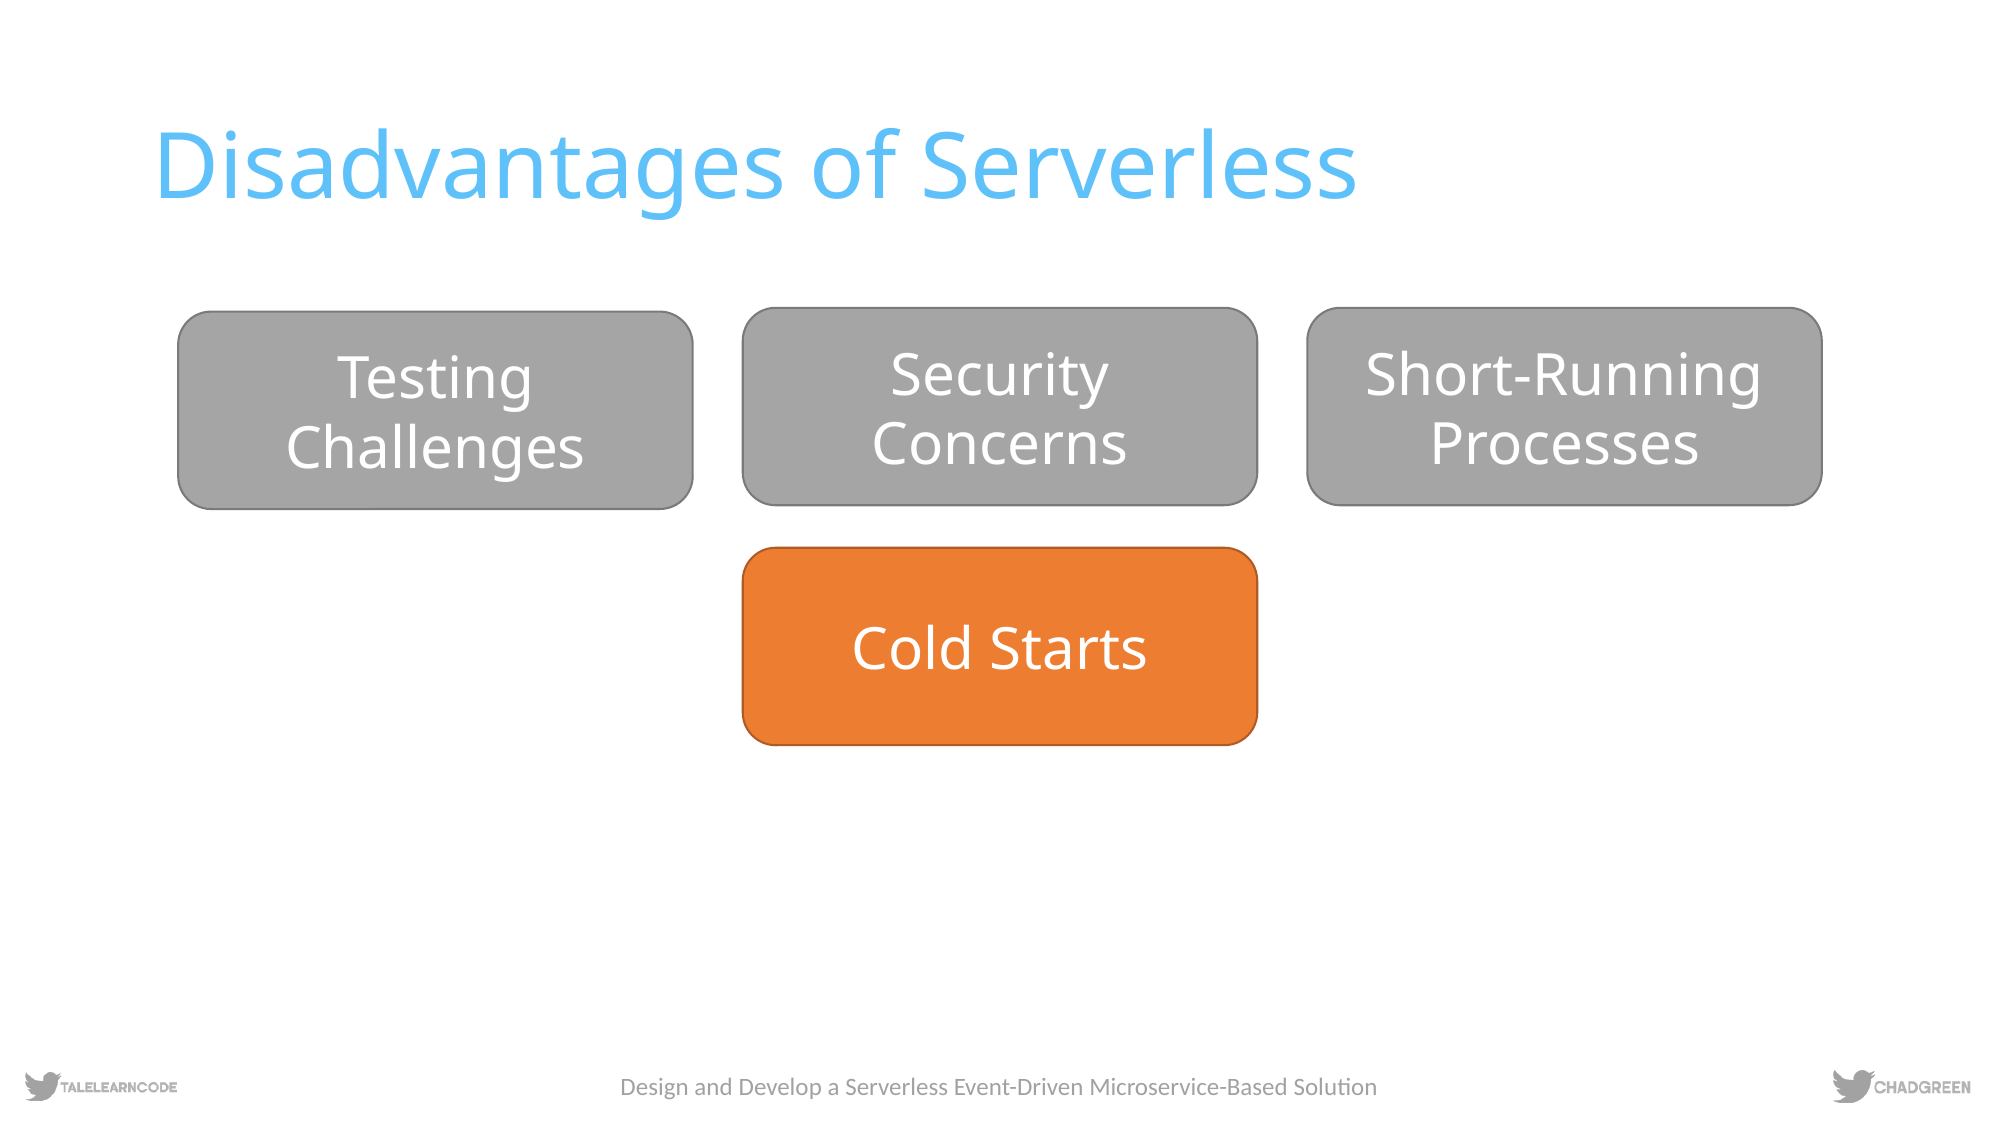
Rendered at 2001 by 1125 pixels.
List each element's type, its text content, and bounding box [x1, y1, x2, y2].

text_box Cold Starts [741, 546, 1259, 747]
text_box Security Concerns [741, 306, 1259, 507]
text_box Testing Challenges [177, 310, 694, 511]
title Disadvantages of Serverless [137, 59, 1863, 278]
text_box Short-Running Processes [1306, 306, 1823, 507]
